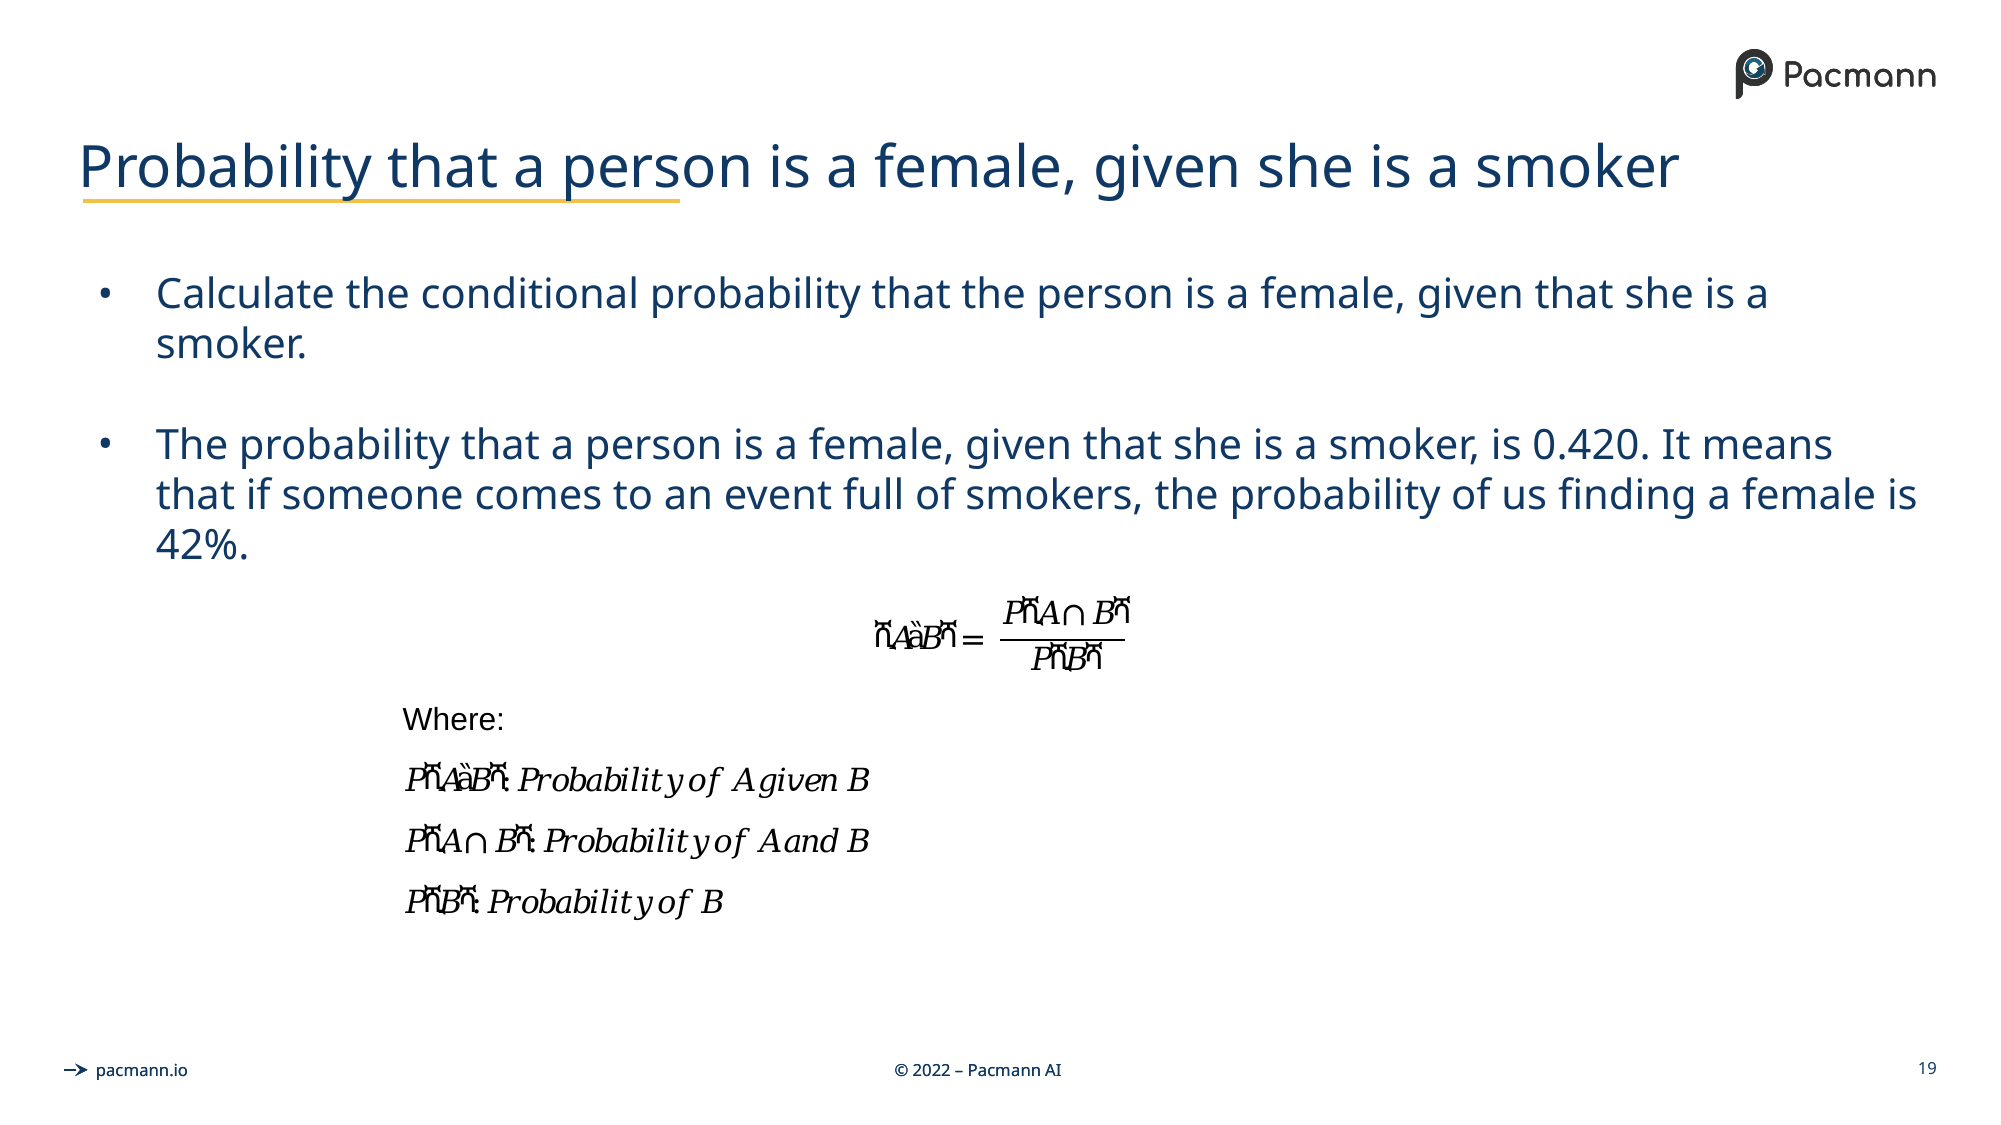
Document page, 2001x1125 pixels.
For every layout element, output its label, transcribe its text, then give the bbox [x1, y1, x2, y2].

text_box Calculate the conditional probability that the person is a female, given that she is a smoker. The probability that a person is a female, given that she is a smoker, is 0.420. It means that if someone comes to an event full of smokers, the probability of us finding a female is 42%. [65, 259, 1934, 575]
picture [402, 596, 1596, 946]
picture [1707, 36, 1966, 112]
title Probability that a person is a female, given she is a smoker [63, 59, 1935, 278]
